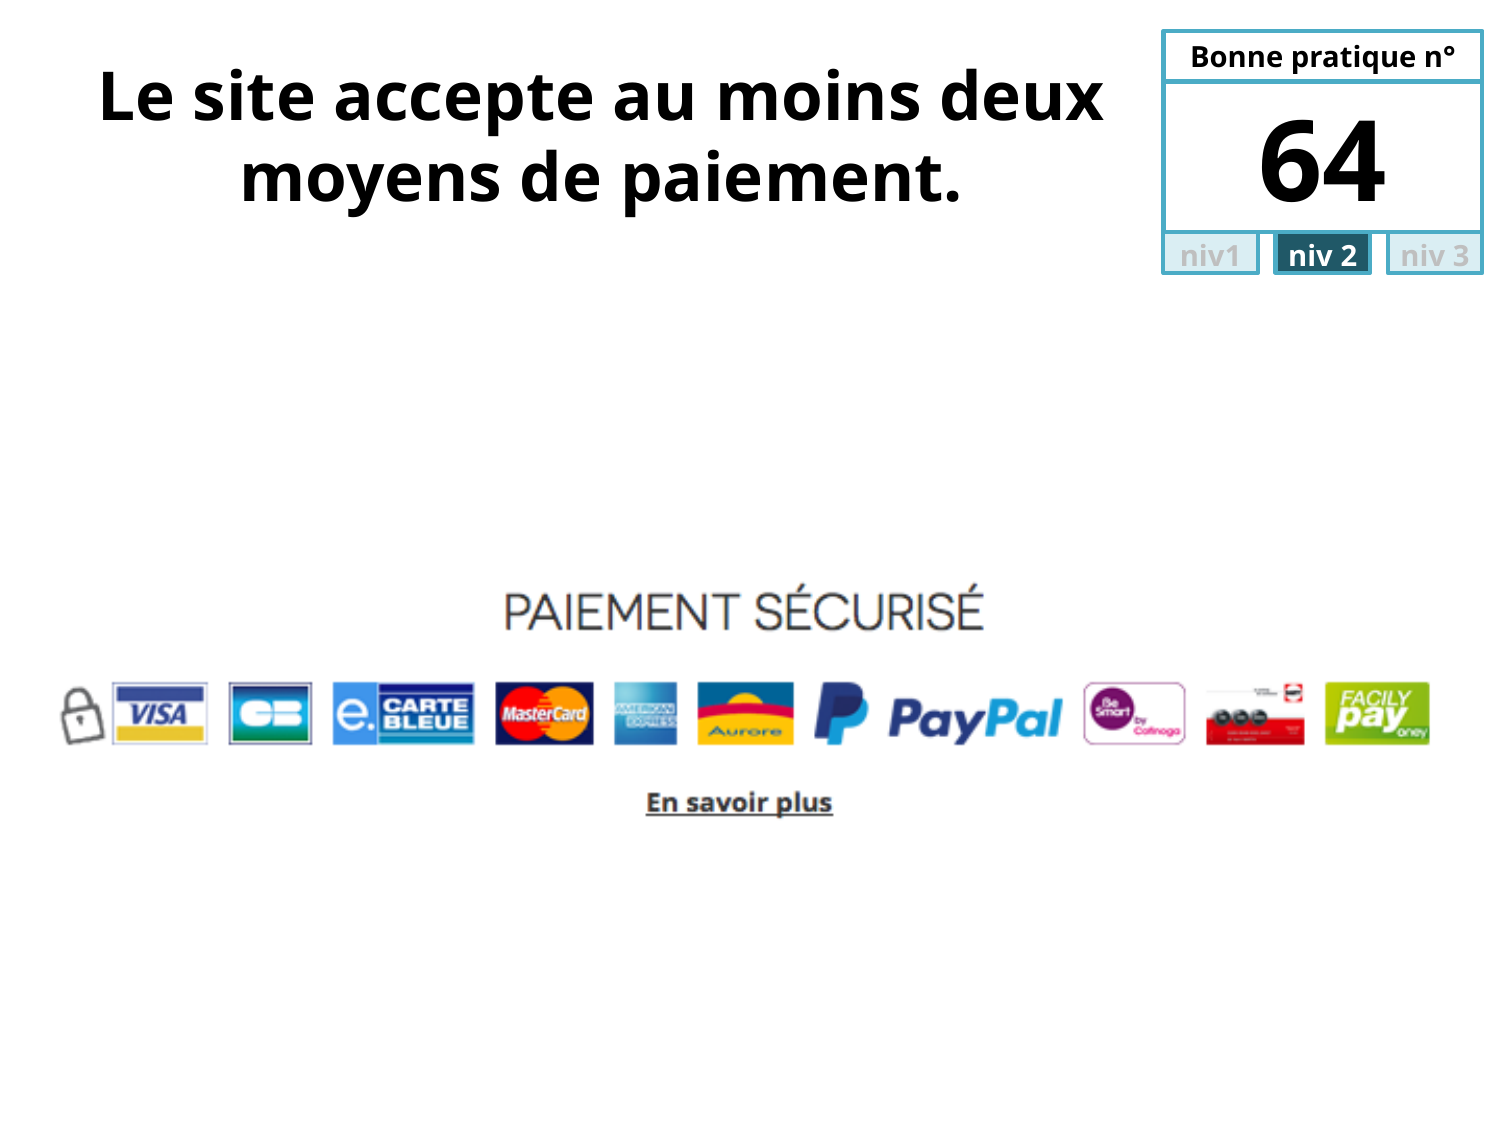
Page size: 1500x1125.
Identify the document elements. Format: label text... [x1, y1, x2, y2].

list 64 [1161, 79, 1484, 234]
picture [0, 551, 1478, 853]
title Le site accepte au moins deux moyens de paiement. [75, 45, 1128, 233]
